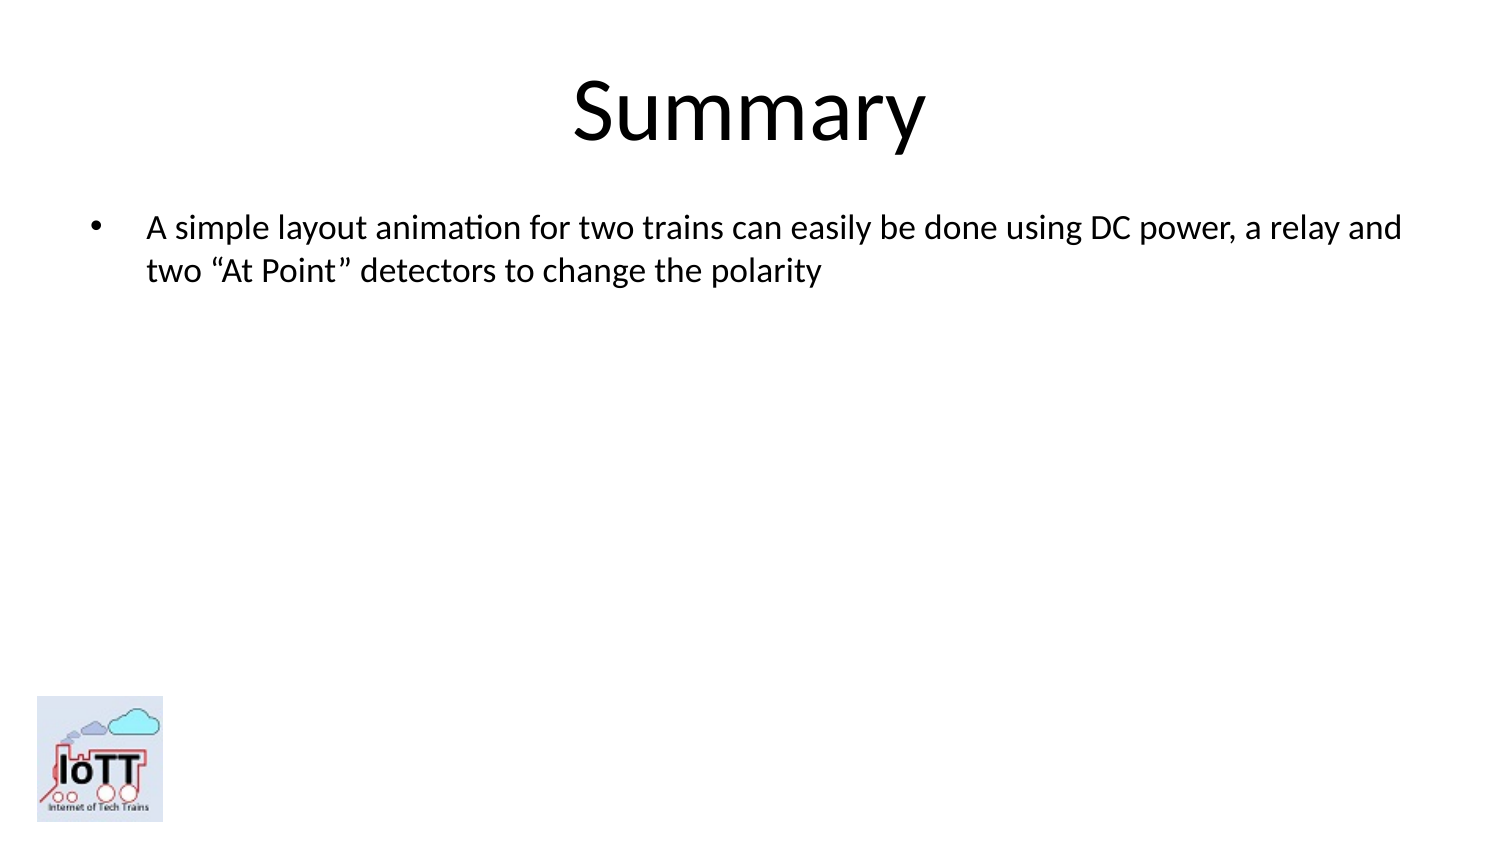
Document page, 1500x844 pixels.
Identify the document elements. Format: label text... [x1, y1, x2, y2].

picture [37, 696, 163, 822]
title Summary [75, 33, 1425, 175]
list A simple layout animation for two trains can easily be done using DC power, a relay and two “At Point” detectors to change the polarity [75, 196, 1425, 754]
